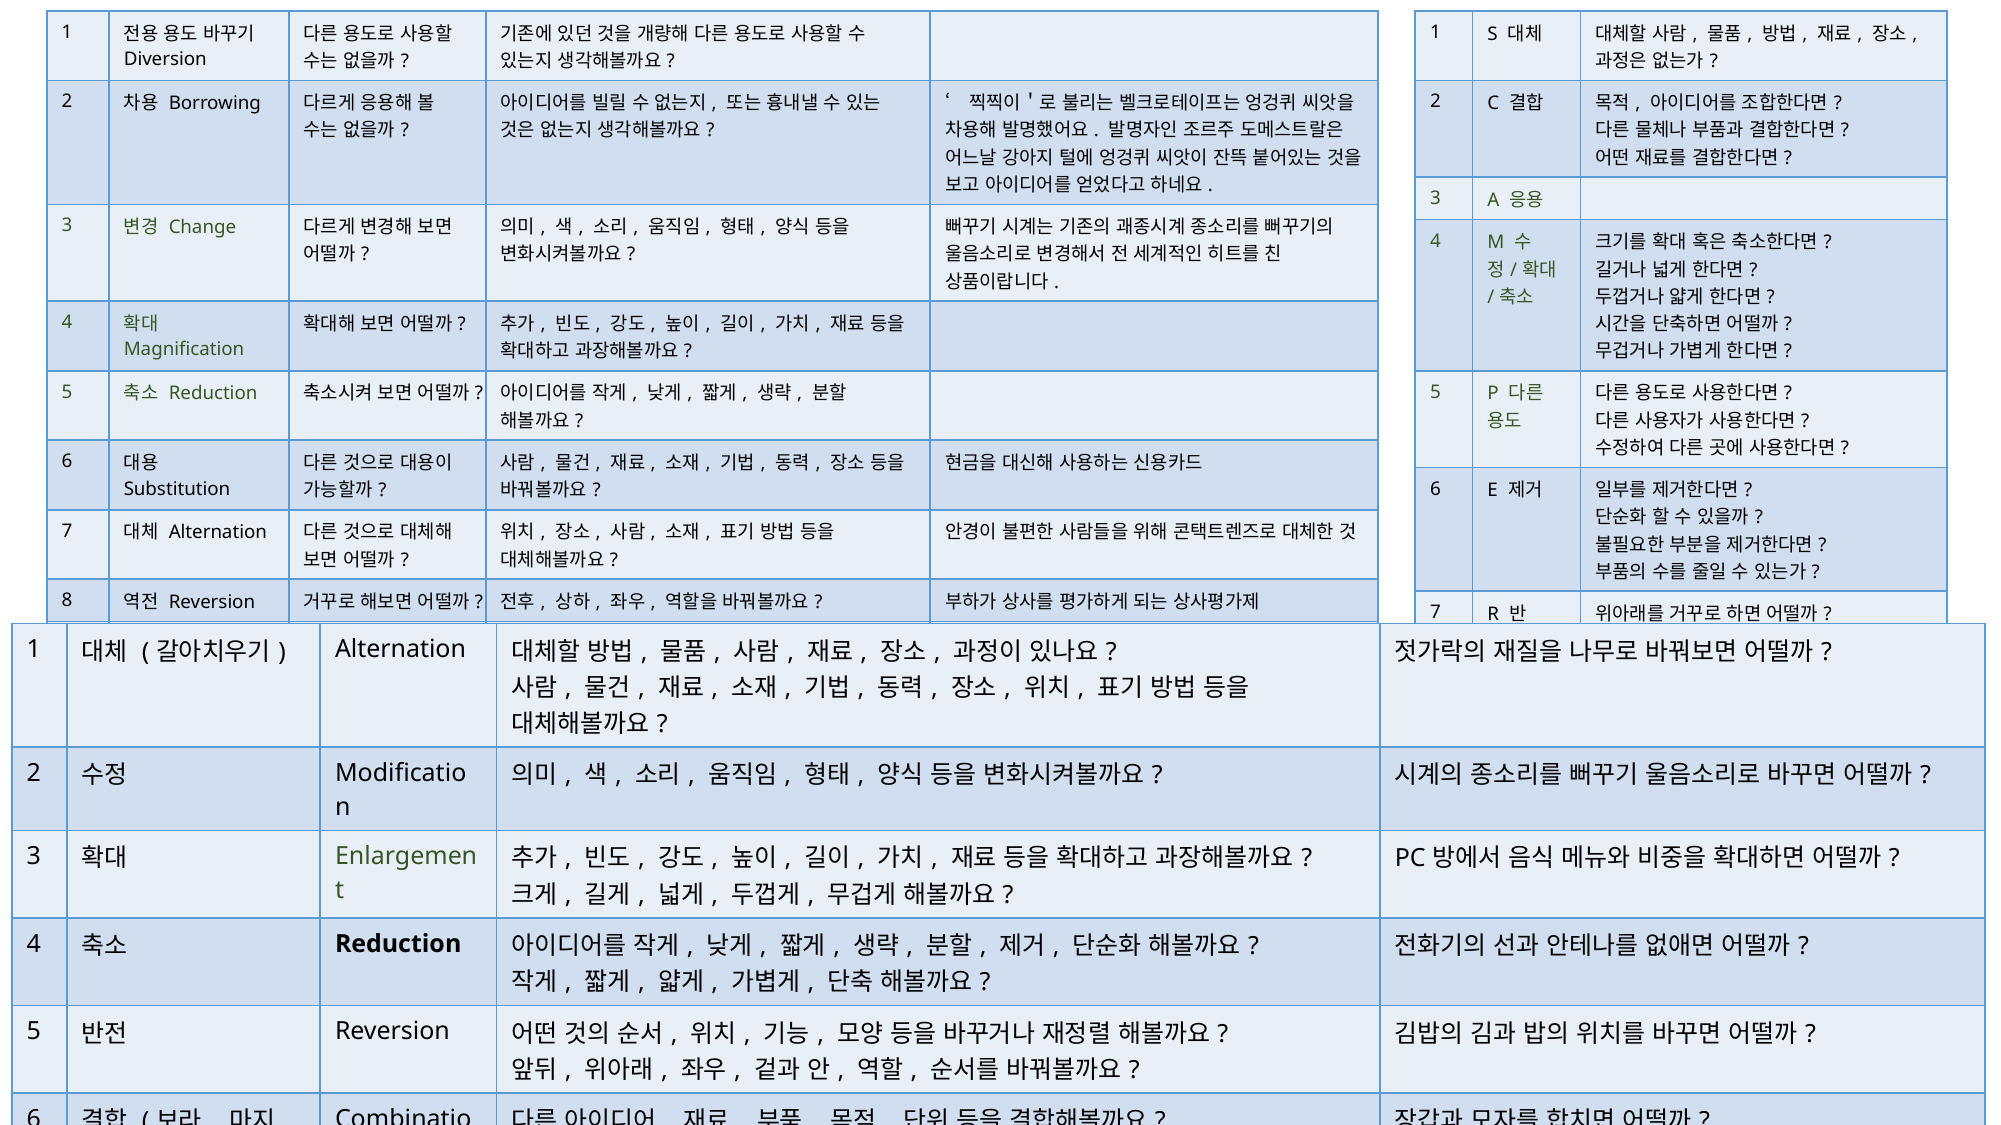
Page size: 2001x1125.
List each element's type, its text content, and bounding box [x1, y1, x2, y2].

table_cell 7 [48, 511, 108, 578]
table_cell 확대 [68, 831, 319, 917]
table_cell 의미, 색, 소리, 움직임, 형태, 양식 등을 변화시켜볼까요? [487, 205, 929, 300]
table_cell 수정 [68, 748, 319, 830]
table_cell Reduction [321, 919, 496, 1005]
table_header 대체 (갈아치우기) [68, 624, 319, 746]
table_header 1 [48, 12, 108, 80]
table_cell 3 [13, 831, 66, 917]
table_cell 목적, 아이디어를 조합한다면? 다른 물체나 부품과 결합한다면? 어떤 재료를 결합한다면? [1581, 81, 1946, 176]
table_cell 아이디어를 빌릴 수 없는지, 또는 흉내낼 수 있는 것은 없는지 생각해볼까요? [487, 81, 929, 204]
table_cell 차용 Borrowing [110, 81, 288, 204]
table_cell 다른 아이디어, 재료, 부품, 목적, 단위 등을 결합해볼까요? 랜덤 단어로 시도해보고 싶다면..? (템플릿 1로 ㄱㄱ) [497, 1094, 1379, 1125]
table_cell 역전 Reversion [110, 580, 288, 621]
table_cell 확대 Magnification [110, 302, 288, 370]
table_cell 6 [1416, 468, 1472, 590]
table_cell P 다른 용도 [1473, 372, 1580, 467]
table_cell 5 [1416, 372, 1472, 467]
table_cell 위아래를 거꾸로 하면 어떨까? 겉과 안을 거꾸로 하면 어떨까? 역할과 순서를 바꾸면 어떨까? [1581, 592, 1946, 623]
table_cell 김밥의 김과 밥의 위치를 바꾸면 어떨까? [1381, 1006, 1984, 1092]
table_cell Modification [321, 748, 496, 830]
table_cell 변경 Change [110, 205, 288, 300]
table_cell 4 [48, 302, 108, 370]
table_cell 2 [48, 81, 108, 204]
table_cell 4 [13, 919, 66, 1005]
table_cell Reversion [321, 1006, 496, 1092]
table_cell 안경이 불편한 사람들을 위해 콘택트렌즈로 대체한 것 [931, 511, 1377, 578]
table_cell 다른 용도로 사용한다면? 다른 사용자가 사용한다면? 수정하여 다른 곳에 사용한다면? [1581, 372, 1946, 467]
table_header 전용 용도 바꾸기 Diversion [110, 12, 288, 80]
table_cell 5 [48, 372, 108, 439]
table_cell 대체 Alternation [110, 511, 288, 578]
table_cell E 제거 [1473, 468, 1580, 590]
table_cell 현금을 대신해 사용하는 신용카드 [931, 441, 1377, 509]
table_cell 4 [1416, 220, 1472, 370]
table_cell 거꾸로 해보면 어떨까? [290, 580, 485, 621]
table_header 다른 용도로 사용할 수는 없을까? [290, 12, 485, 80]
table_header 젓가락의 재질을 나무로 바꿔보면 어떨까? [1381, 624, 1984, 746]
table_cell [1581, 178, 1946, 219]
table_header [931, 12, 1377, 80]
table_cell 추가, 빈도, 강도, 높이, 길이, 가치, 재료 등을 확대하고 과장해볼까요? [487, 302, 929, 370]
table_cell 다른 것으로 대체해 보면 어떨까? [290, 511, 485, 578]
table_cell 2 [1416, 81, 1472, 176]
table_cell 축소시켜 보면 어떨까? [290, 372, 485, 439]
table_cell 축소 Reduction [110, 372, 288, 439]
table_cell 3 [48, 205, 108, 300]
table_cell 반전 [68, 1006, 319, 1092]
table_cell M 수정/확대/축소 [1473, 220, 1580, 370]
table_cell 축소 [68, 919, 319, 1005]
table_cell 6 [48, 441, 108, 509]
table_cell PC방에서 음식 메뉴와 비중을 확대하면 어떨까? [1381, 831, 1984, 917]
table_cell 2 [13, 748, 66, 830]
table_cell 어떤 것의 순서, 위치, 기능, 모양 등을 바꾸거나 재정렬 해볼까요? 앞뒤, 위아래, 좌우, 겉과 안, 역할, 순서를 바꿔볼까요? [497, 1006, 1379, 1092]
table_cell 다르게 변경해 보면 어떨까? [290, 205, 485, 300]
table_cell 아이디어를 작게, 낮게, 짧게, 생략, 분할, 제거, 단순화 해볼까요? 작게, 짧게, 얇게, 가볍게, 단축 해볼까요? [497, 919, 1379, 1005]
table_cell 다른 것으로 대용이 가능할까? [290, 441, 485, 509]
table_cell 위치, 장소, 사람, 소재, 표기 방법 등을 대체해볼까요? [487, 511, 929, 578]
table_cell 확대해 보면 어떨까? [290, 302, 485, 370]
table_cell Enlargement [321, 831, 496, 917]
table_cell 8 [48, 580, 108, 621]
table_cell 대용 Substitution [110, 441, 288, 509]
table_cell R 반전/재배치 [1473, 592, 1580, 623]
table_cell 일부를 제거한다면? 단순화 할 수 있을까? 불필요한 부분을 제거한다면? 부품의 수를 줄일 수 있는가? [1581, 468, 1946, 590]
table_cell 사람, 물건, 재료, 소재, 기법, 동력, 장소 등을 바꿔볼까요? [487, 441, 929, 509]
table_cell 시계의 종소리를 뻐꾸기 울음소리로 바꾸면 어떨까? [1381, 748, 1984, 830]
table_cell 뻐꾸기 시계는 기존의 괘종시계 종소리를 뻐꾸기의 울음소리로 변경해서 전 세계적인 히트를 친 상품이랍니다. [931, 205, 1377, 300]
table_cell ‘찍찍이＇로 불리는 벨크로테이프는 엉겅퀴 씨앗을 차용해 발명했어요. 발명자인 조르주 도메스트랄은 어느날 강아지 털에 엉겅퀴 씨앗이 잔뜩 붙어있는 것을 보고 아이디어를 얻었다고 하네요. [931, 81, 1377, 204]
table_cell 크기를 확대 혹은 축소한다면? 길거나 넓게 한다면? 두껍거나 얇게 한다면? 시간을 단축하면 어떨까? 무겁거나 가볍게 한다면? [1581, 220, 1946, 370]
table_cell 장갑과 모자를 합치면 어떨까? [1381, 1094, 1984, 1125]
table_header Alternation [321, 624, 496, 746]
table_cell 전후, 상하, 좌우, 역할을 바꿔볼까요? [487, 580, 929, 621]
table_cell Combination [321, 1094, 496, 1125]
table_cell [931, 302, 1377, 370]
table_cell 부하가 상사를 평가하게 되는 상사평가제 [931, 580, 1377, 621]
table_cell A 응용 [1473, 178, 1580, 219]
table_header 1 [1416, 12, 1472, 80]
table_cell 7 [1416, 592, 1472, 623]
table_cell 5 [13, 1006, 66, 1092]
table_cell 전화기의 선과 안테나를 없애면 어떨까? [1381, 919, 1984, 1005]
table_header 대체할 방법, 물품, 사람, 재료, 장소, 과정이 있나요? 사람, 물건, 재료, 소재, 기법, 동력, 장소, 위치, 표기 방법 등을 대체해볼까요? [497, 624, 1379, 746]
table_header 기존에 있던 것을 개량해 다른 용도로 사용할 수 있는지 생각해볼까요? [487, 12, 929, 80]
table_cell 결합 (보라, 마지막) [68, 1094, 319, 1125]
table_cell C 결합 [1473, 81, 1580, 176]
table_cell 추가, 빈도, 강도, 높이, 길이, 가치, 재료 등을 확대하고 과장해볼까요? 크게, 길게, 넓게, 두껍게, 무겁게 해볼까요? [497, 831, 1379, 917]
table_cell 다르게 응용해 볼 수는 없을까? [290, 81, 485, 204]
table_cell 3 [1416, 178, 1472, 219]
table_cell 아이디어를 작게, 낮게, 짧게, 생략, 분할 해볼까요? [487, 372, 929, 439]
table_cell [931, 372, 1377, 439]
table_cell 의미, 색, 소리, 움직임, 형태, 양식 등을 변화시켜볼까요? [497, 748, 1379, 830]
table_header 대체할 사람, 물품, 방법, 재료, 장소, 과정은 없는가? [1581, 12, 1946, 80]
table_cell 6 [13, 1094, 66, 1125]
table_header 1 [13, 624, 66, 746]
table_header S 대체 [1473, 12, 1580, 80]
